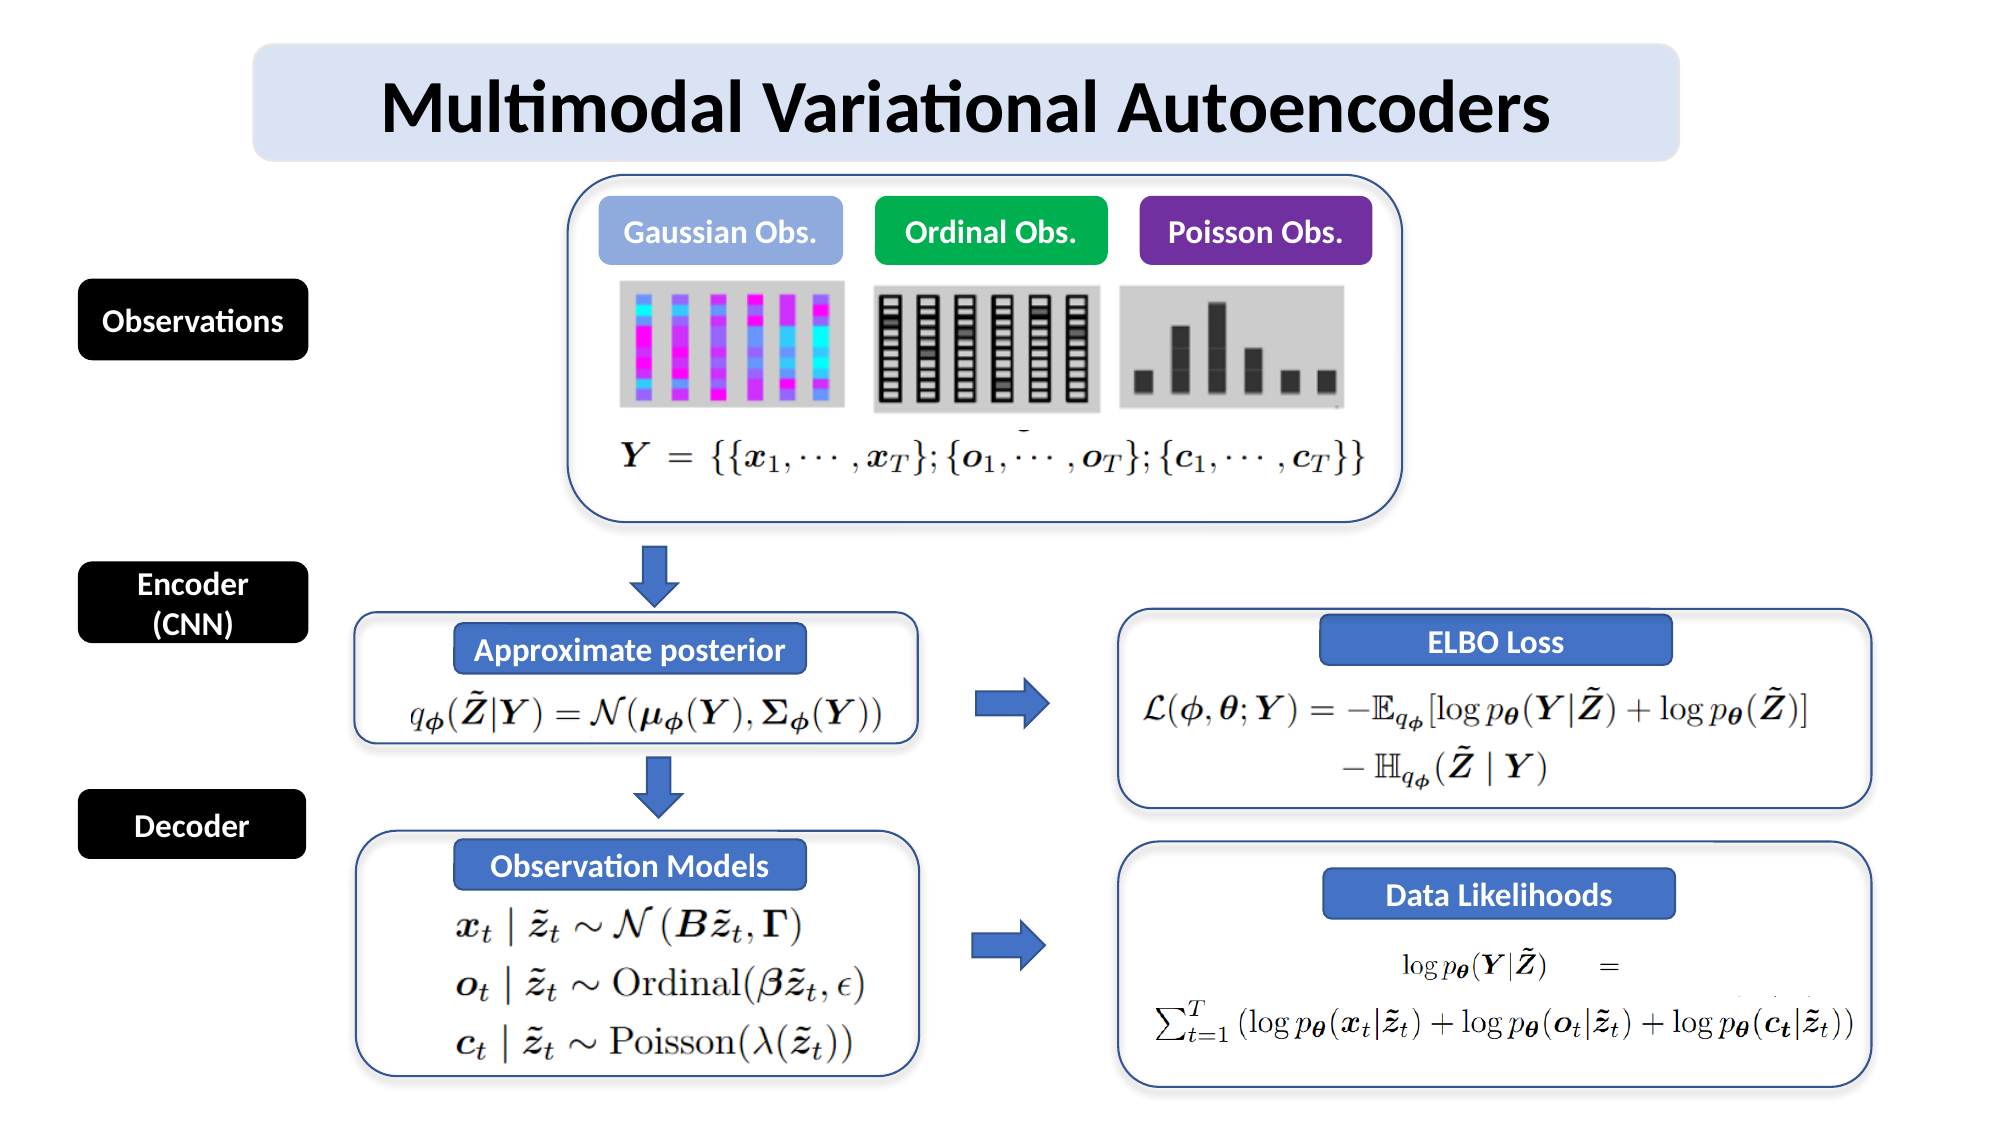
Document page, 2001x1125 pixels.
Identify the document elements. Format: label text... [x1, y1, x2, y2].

text_box [628, 545, 681, 609]
picture [1138, 673, 1817, 802]
text_box Observation Models [453, 838, 808, 891]
picture [607, 267, 1361, 422]
text_box Encoder (CNN) [77, 561, 309, 644]
text_box [566, 173, 1404, 524]
picture [1153, 996, 1854, 1052]
text_box [975, 676, 1051, 730]
text_box [353, 611, 919, 745]
text_box Multimodal Variational Autoencoders [252, 43, 1681, 162]
text_box [1117, 840, 1873, 1088]
picture [446, 894, 886, 1083]
picture [411, 689, 886, 738]
picture [613, 430, 1367, 482]
text_box [632, 756, 685, 819]
text_box [1117, 607, 1873, 810]
text_box [354, 829, 921, 1078]
text_box Decoder [77, 789, 307, 859]
text_box [971, 918, 1047, 972]
text_box Data Likelihoods [1322, 867, 1677, 920]
picture [1397, 944, 1629, 989]
text_box Observations [77, 278, 309, 361]
